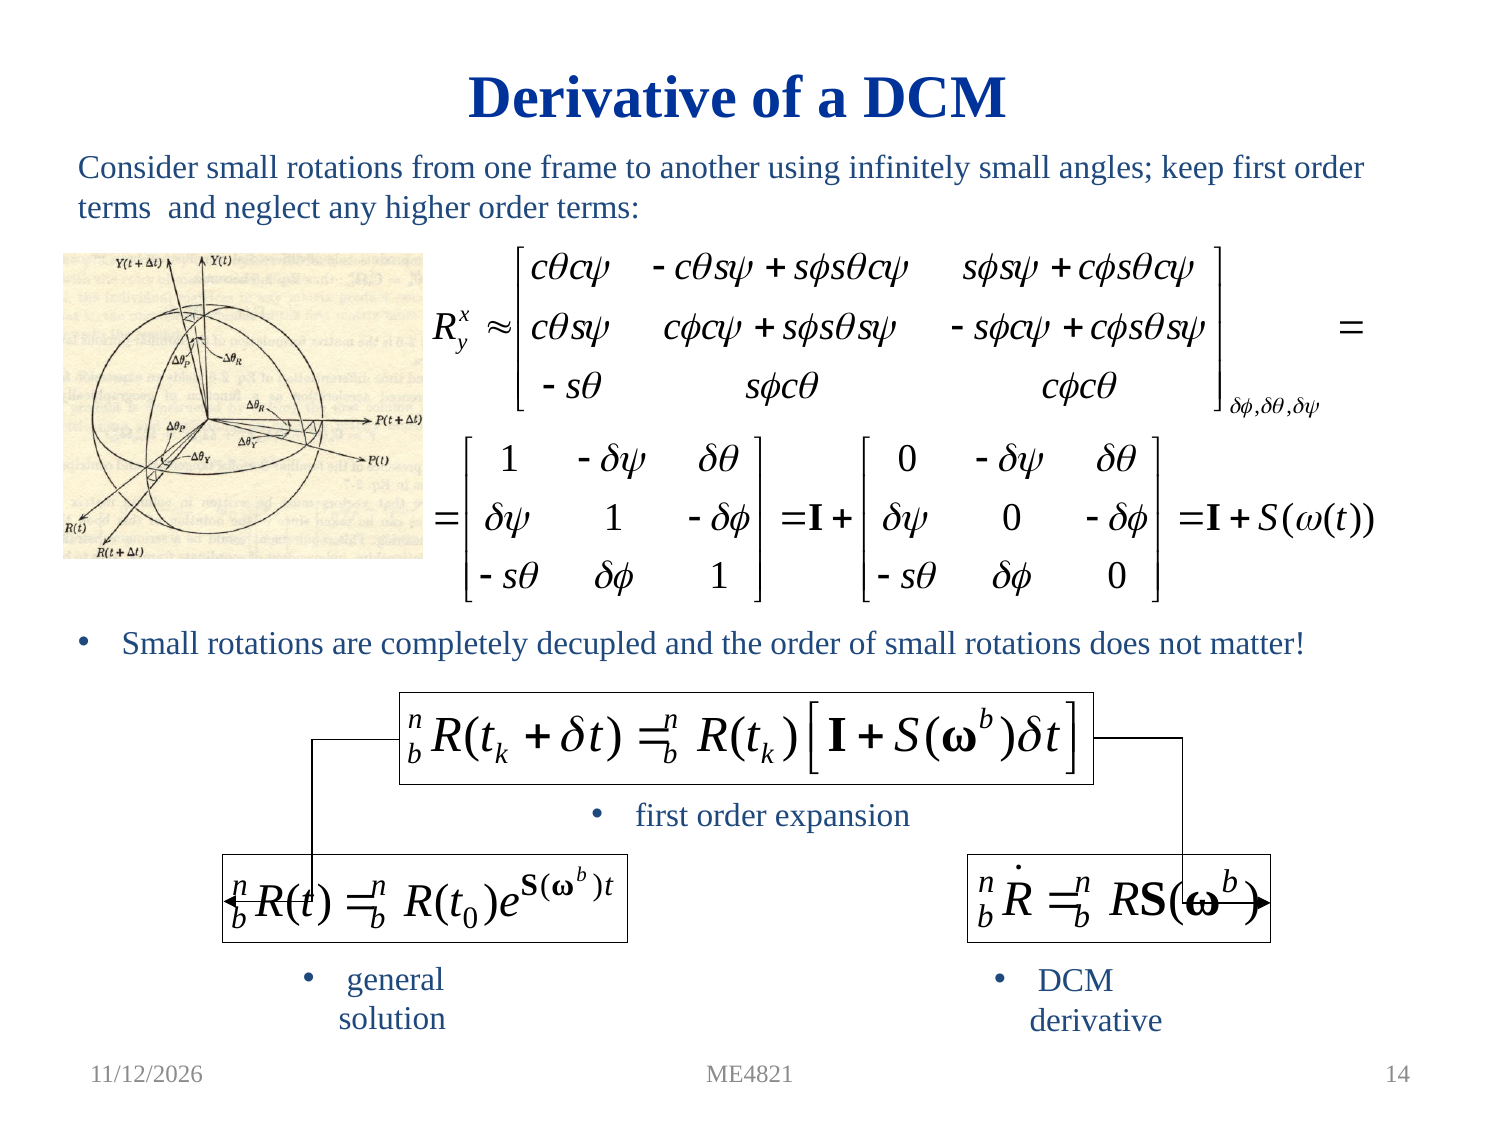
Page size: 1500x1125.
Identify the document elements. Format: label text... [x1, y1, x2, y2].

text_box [1093, 737, 1271, 904]
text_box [221, 854, 629, 944]
text_box Small rotations are completely decupled and the order of small rotations does not matter! [63, 613, 1384, 669]
text_box Consider small rotations from one frame to another using infinitely small angles; keep first order terms and neglect any higher order terms: [63, 137, 1384, 233]
text_box general solution [288, 953, 571, 1044]
slide_number 14 [1074, 1042, 1425, 1103]
text_box DCM derivative [979, 952, 1262, 1046]
footer ME4821 [512, 1042, 988, 1103]
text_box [223, 739, 401, 902]
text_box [424, 237, 1382, 612]
title Derivative of a DCM [63, 0, 1414, 188]
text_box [399, 691, 1094, 785]
text_box first order expansion [576, 794, 961, 841]
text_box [967, 854, 1271, 943]
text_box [63, 253, 423, 559]
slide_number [75, 1042, 425, 1103]
